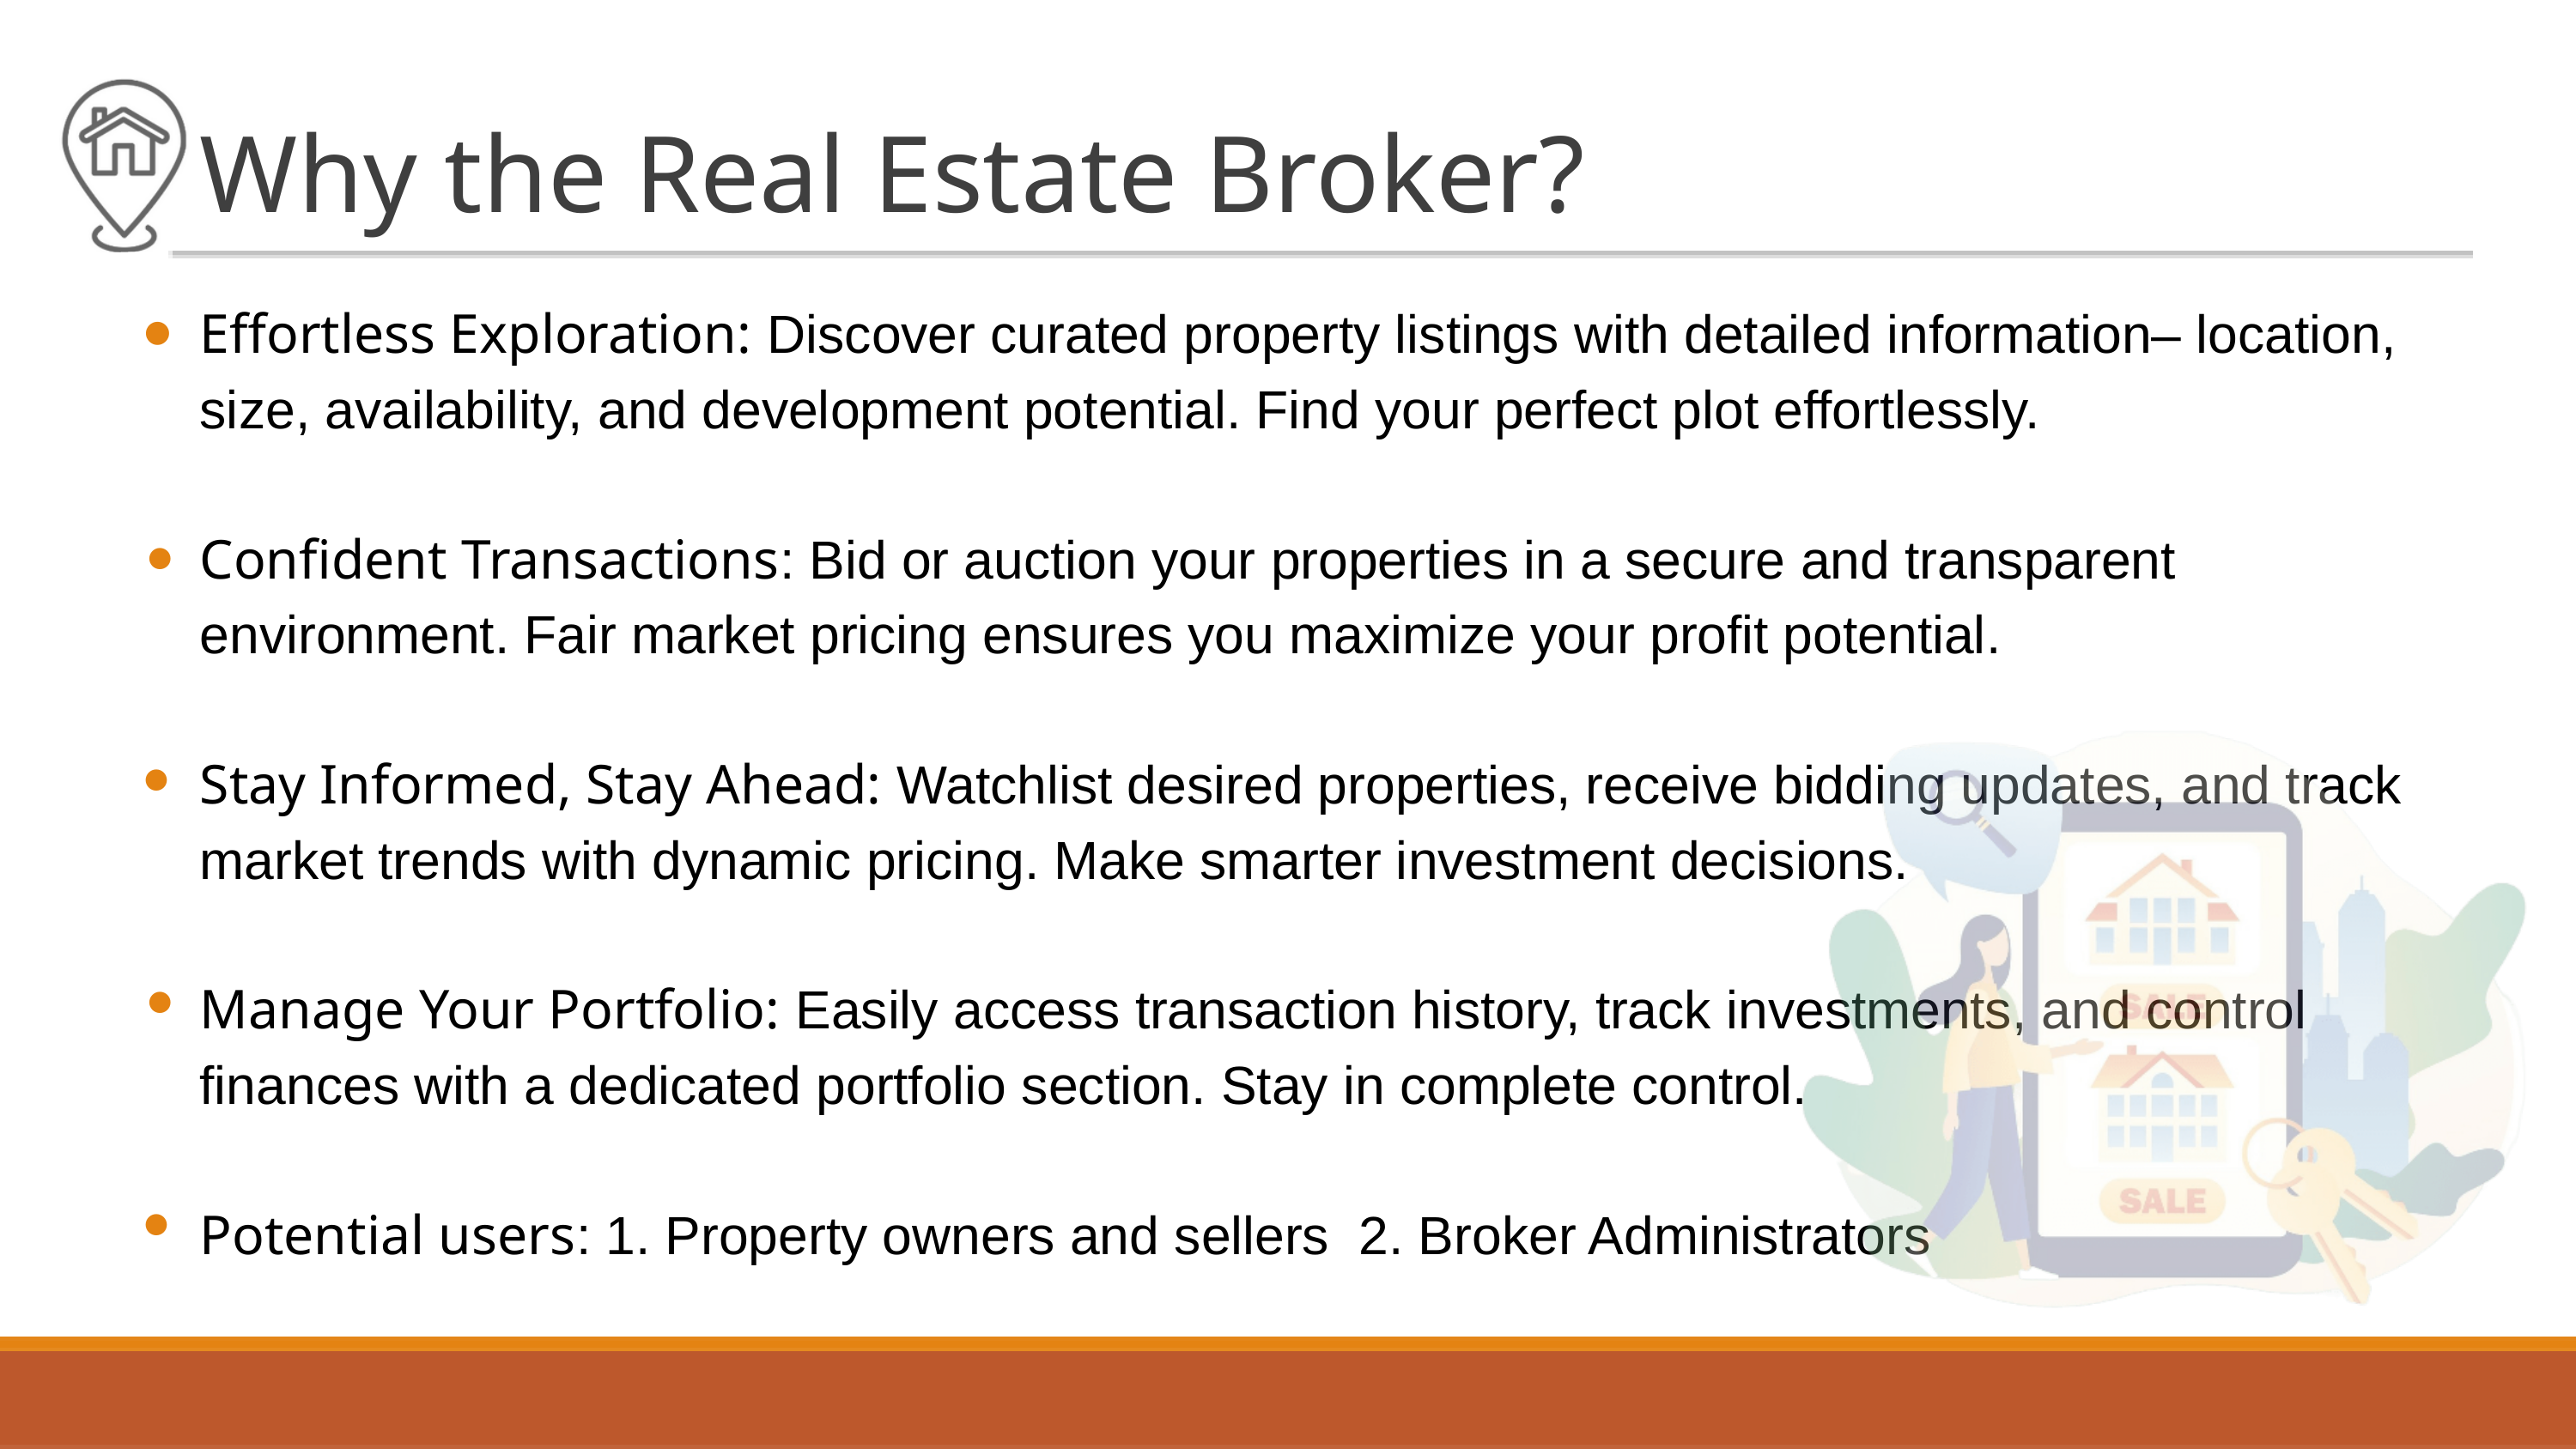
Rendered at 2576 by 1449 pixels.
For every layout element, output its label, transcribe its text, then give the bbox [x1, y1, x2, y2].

text_box ● [146, 517, 174, 582]
text_box [0, 1319, 2576, 1449]
text_box Why the Real Estate Broker? [199, 86, 1810, 234]
text_box ● [142, 288, 173, 358]
text_box ● [146, 961, 174, 1026]
text_box [1753, 698, 2576, 1345]
text_box [39, 76, 201, 255]
text_box ● [142, 1183, 171, 1248]
text_box [130, 0, 2493, 1228]
text_box Effortless Exploration: Discover curated property listings with detailed information– location, size, availability, and development potential. Find your perfect plot effortlessly. Confident Transactions: Bid or auction your properties in a secure and transparent environment. Fair market pricing ensures you maximize your profit potential. Stay Informed, Stay Ahead: Watchlist desired properties, receive bidding updates, and track market trends with dynamic pricing. Make smarter investment decisions. Manage Your Portfolio: Easily access transaction history, track investments, and control finances with a dedicated portfolio section. Stay in complete control. Potential users: 1. Property owners and sellers 2. Broker Administrators [199, 288, 2422, 1265]
text_box ● [142, 738, 171, 803]
